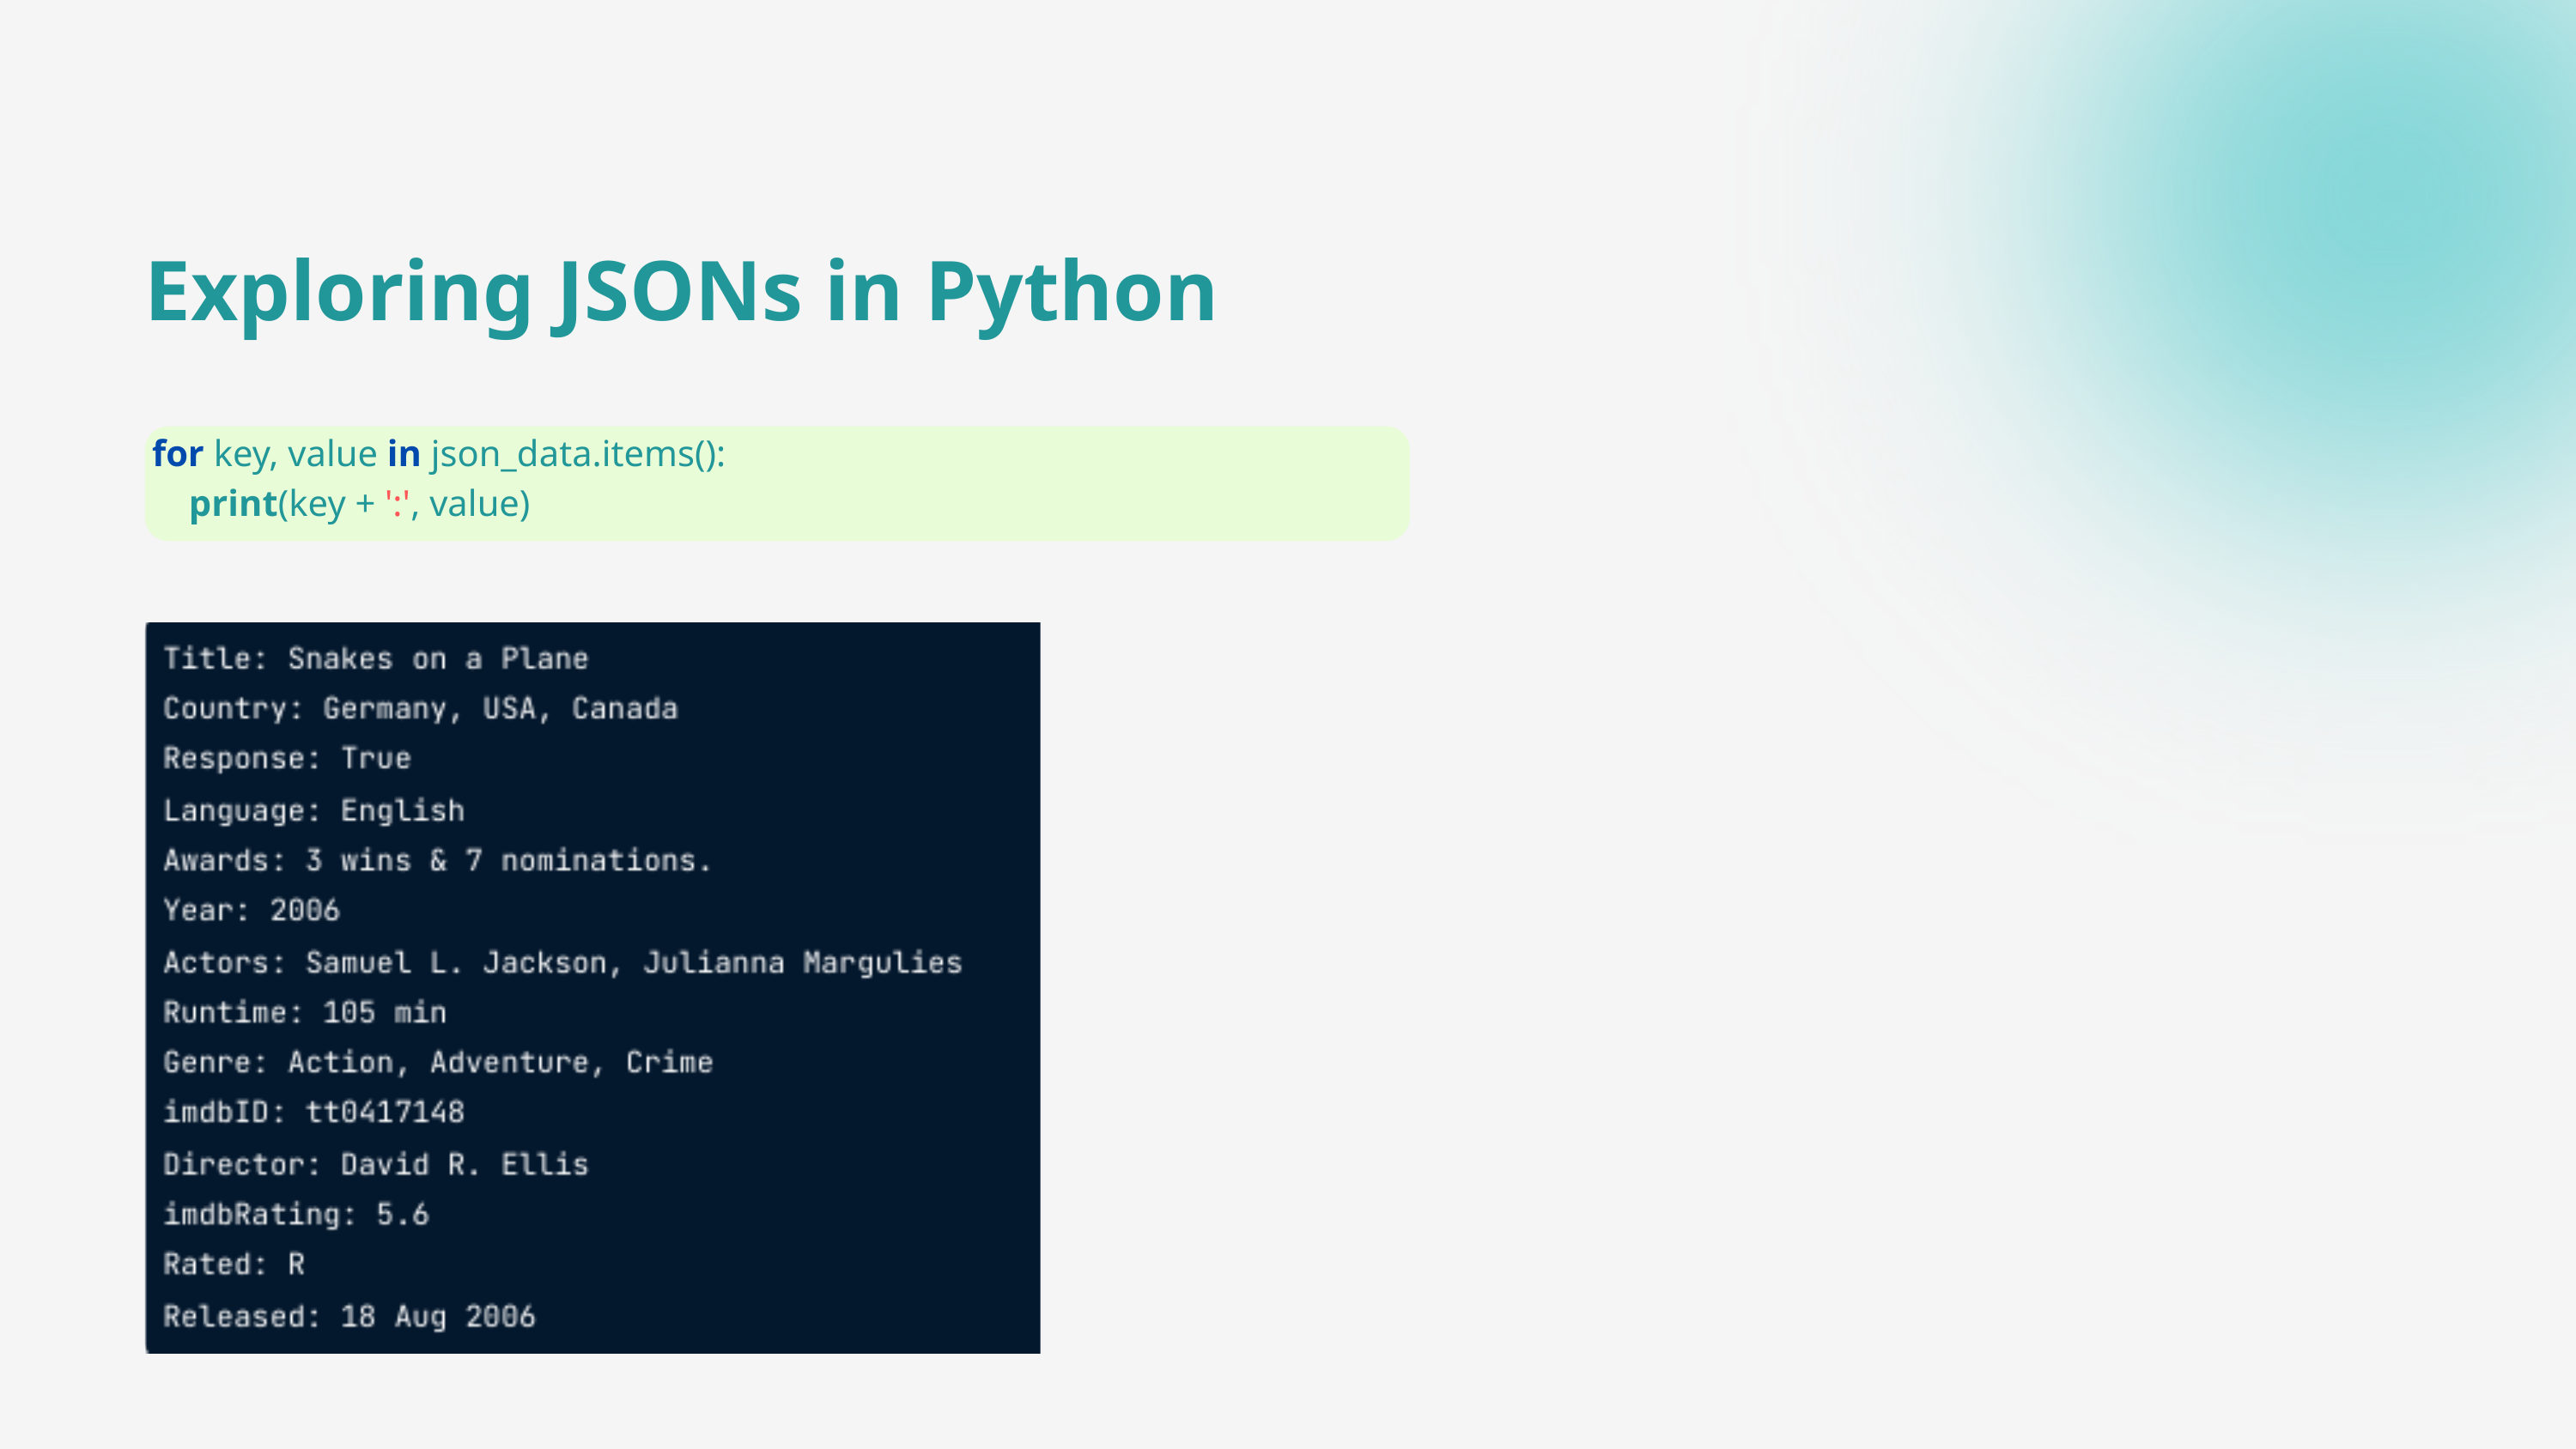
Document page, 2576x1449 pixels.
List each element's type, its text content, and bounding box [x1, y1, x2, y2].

text_box [144, 622, 1041, 1354]
text_box [1725, 0, 2576, 846]
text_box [144, 426, 1411, 542]
text_box Exploring JSONs in Python [144, 267, 1886, 337]
